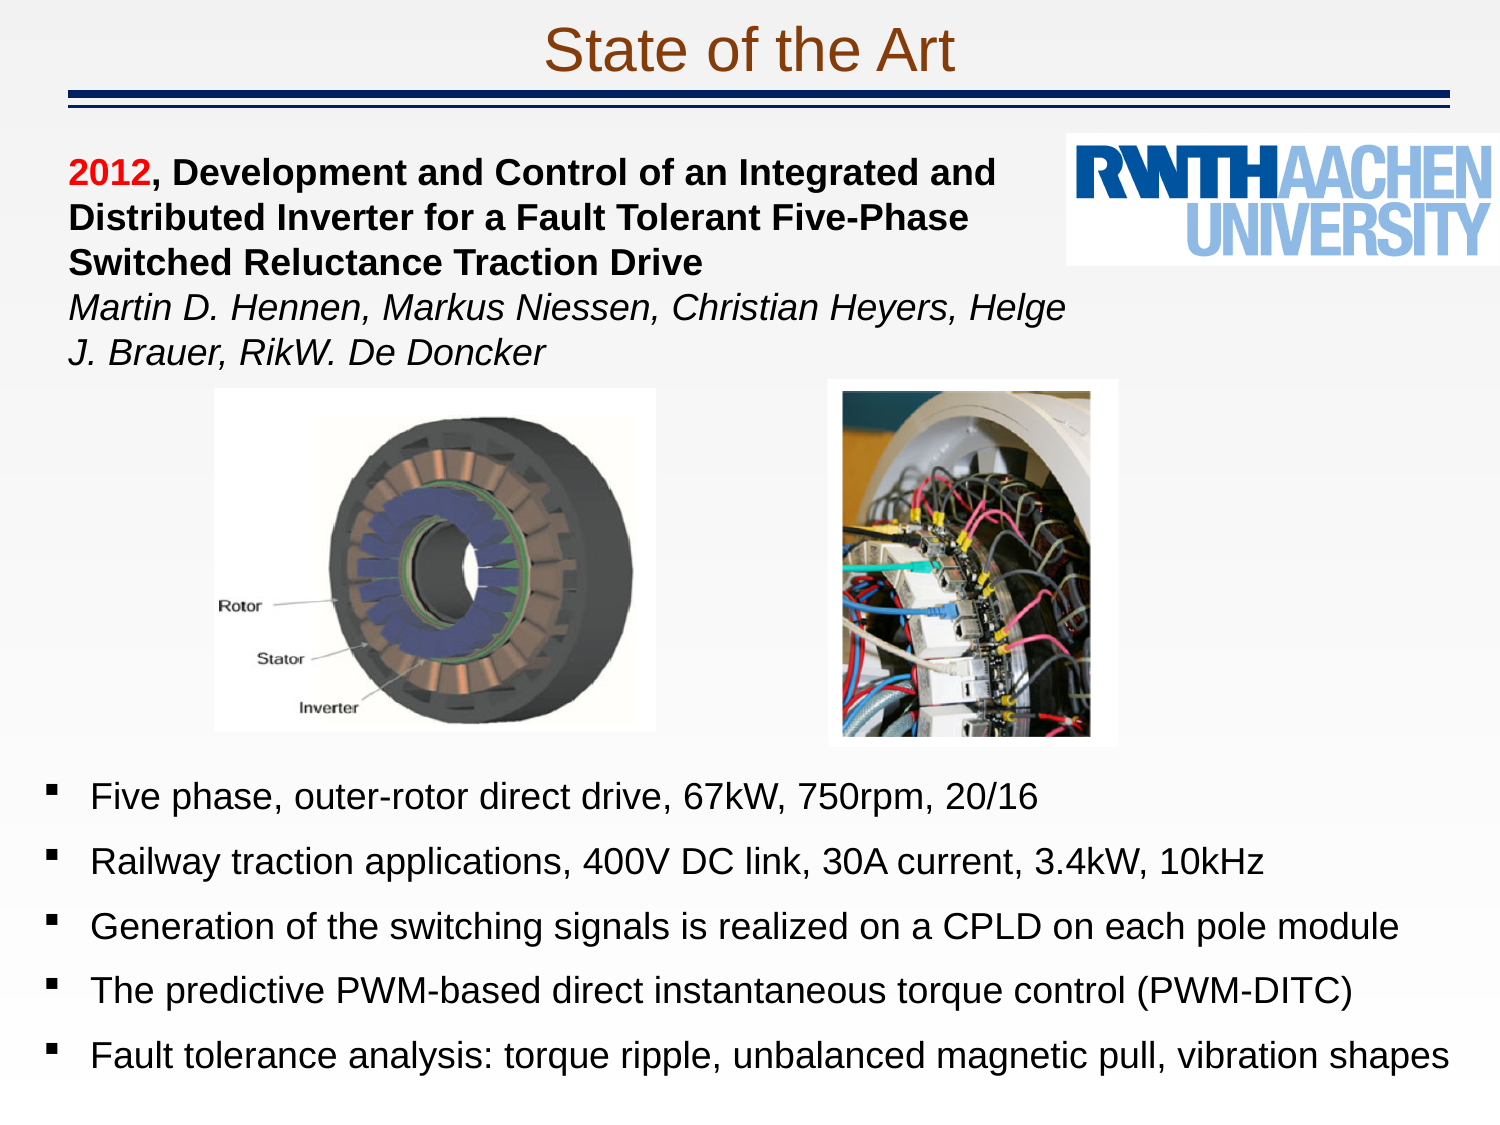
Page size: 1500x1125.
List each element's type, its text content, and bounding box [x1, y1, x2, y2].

picture [1065, 133, 1500, 266]
text_box State of the Art [0, 1, 1500, 92]
picture [827, 379, 1119, 747]
text_box Five phase, outer-rotor direct drive, 67kW, 750rpm, 20/16 Railway traction applications, 400V DC link, 30A current, 3.4kW, 10kHz Generation of the switching signals is realized on a CPLD on each pole module The predictive PWM-based direct instantaneous torque control (PWM-DITC) Fault tolerance analysis: torque ripple, unbalanced magnetic pull, vibration shapes [28, 761, 1500, 1084]
picture [214, 388, 657, 732]
text_box 2012, Development and Control of an Integrated and Distributed Inverter for a Fault Tolerant Five-Phase Switched Reluctance Traction Drive Martin D. Hennen, Markus Niessen, Christian Heyers, Helge J. Brauer, RikW. De Doncker [53, 140, 1108, 426]
